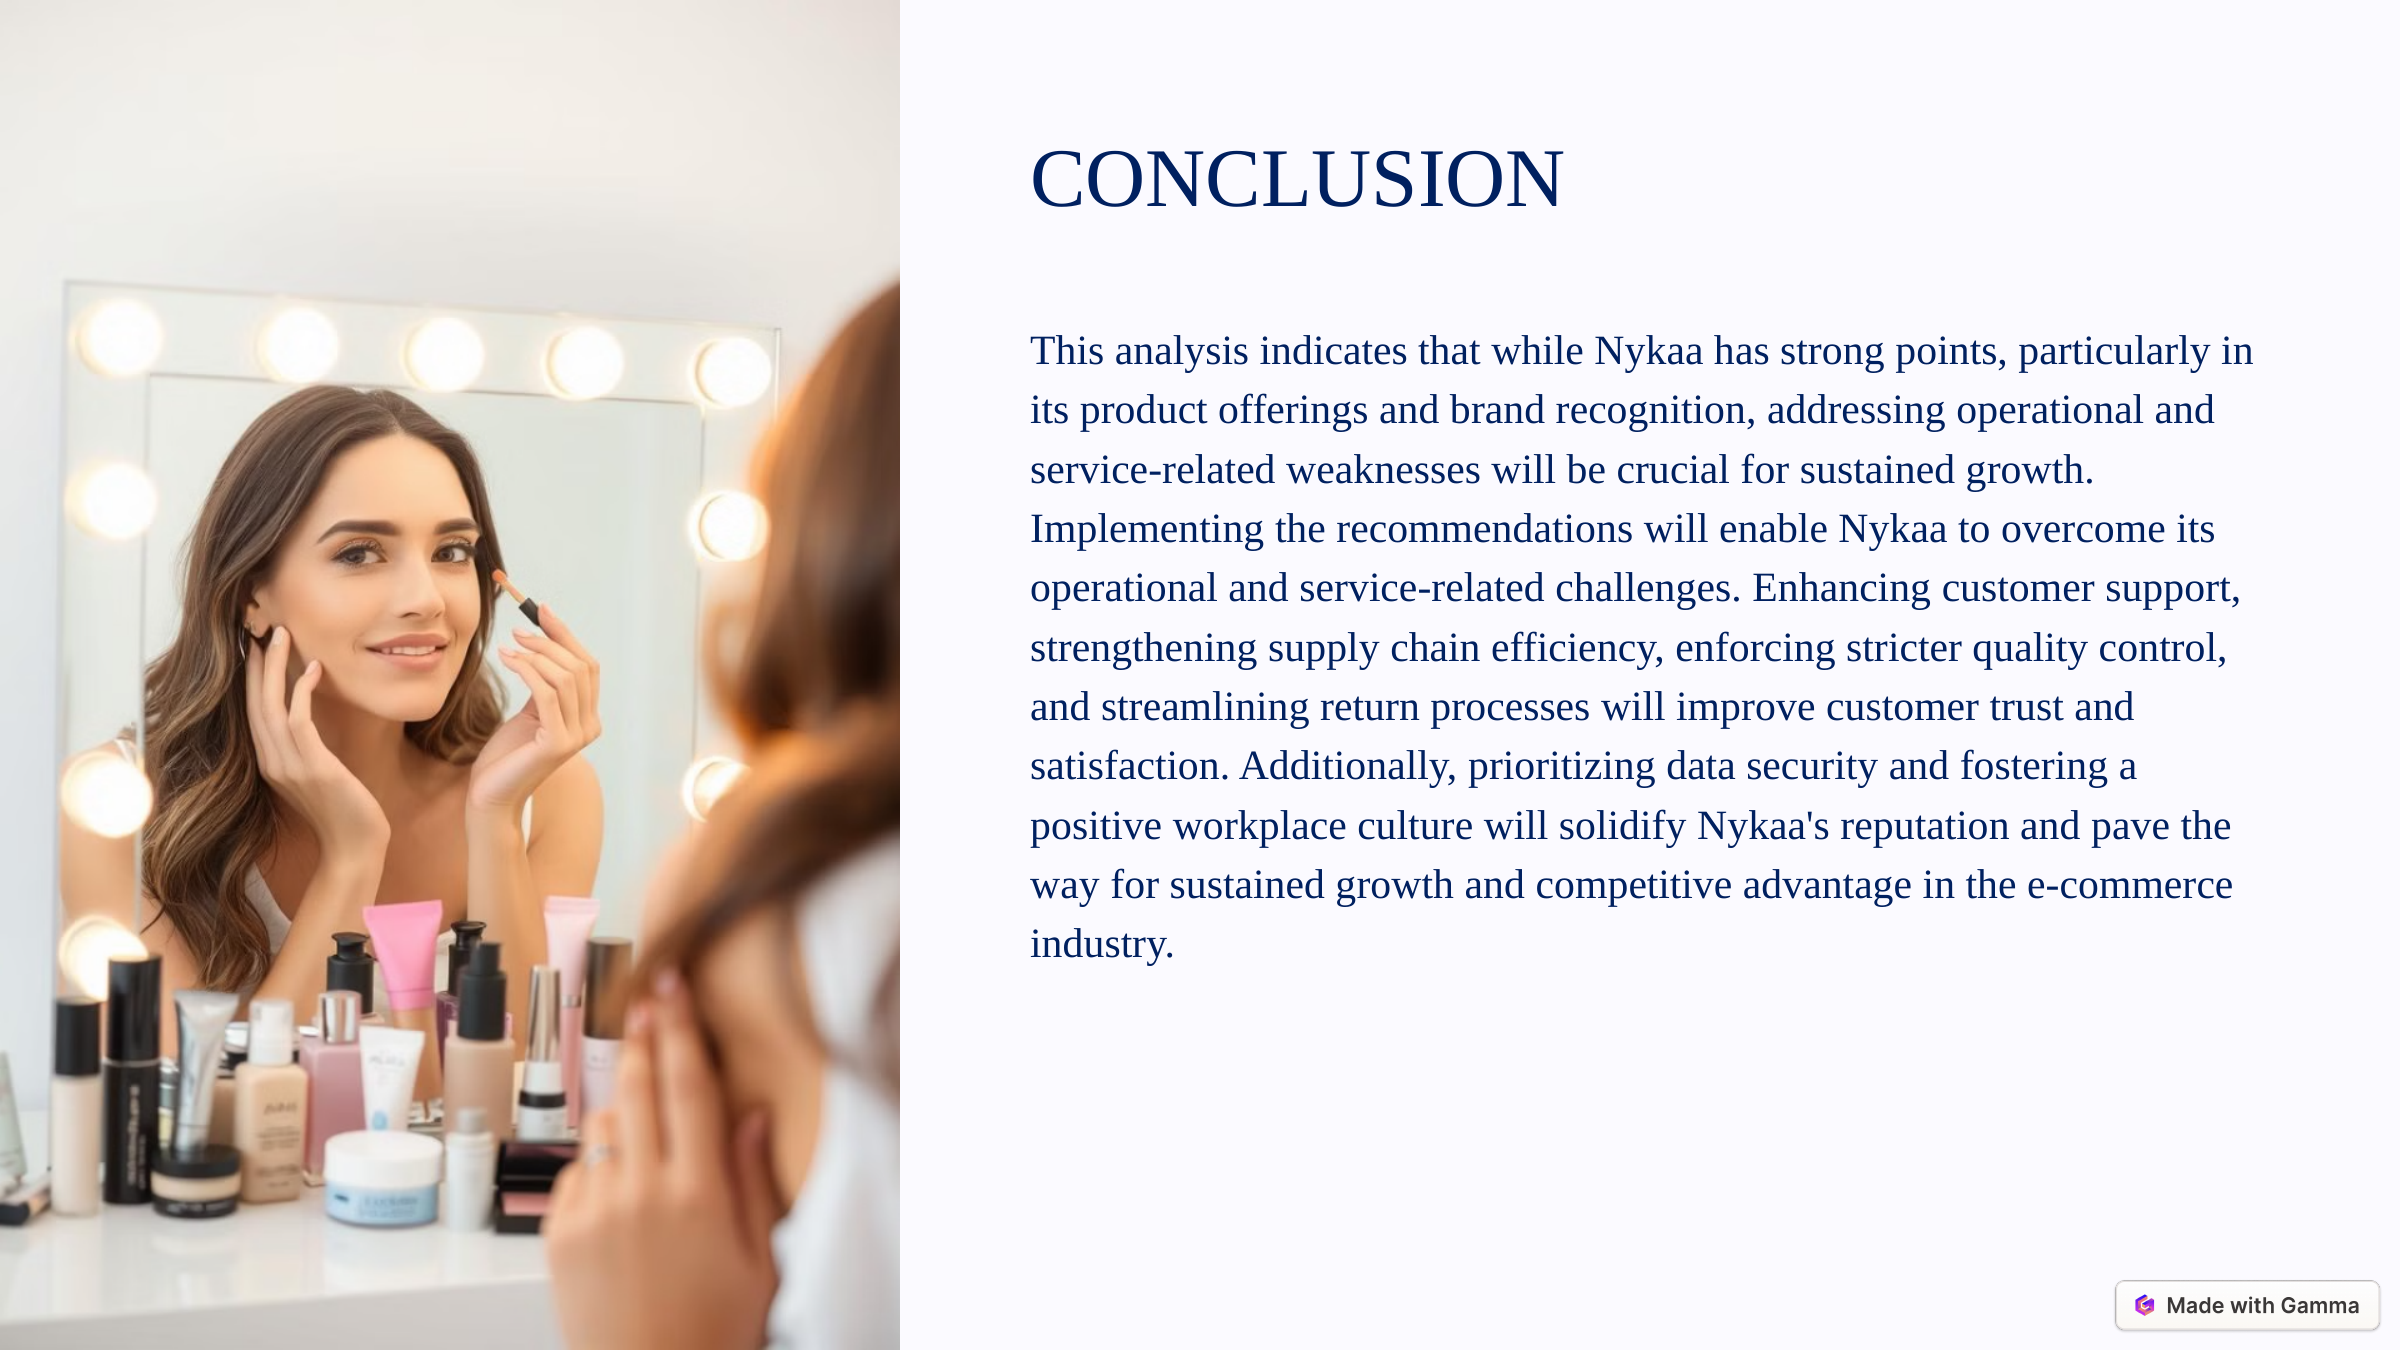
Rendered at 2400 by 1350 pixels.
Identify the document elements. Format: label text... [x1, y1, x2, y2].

text_box CONCLUSION [1030, 107, 1961, 224]
picture [0, 0, 900, 1350]
text_box This analysis indicates that while Nykaa has strong points, particularly in its product offerings and brand recognition, addressing operational and service-related weaknesses will be crucial for sustained growth. Implementing the recommendations will enable Nykaa to overcome its operational and service-related challenges. Enhancing customer support, strengthening supply chain efficiency, enforcing stricter quality control, and streamlining return processes will improve customer trust and satisfaction. Additionally, prioritizing data security and fostering a positive workplace culture will solidify Nykaa's reputation and pave the way for sustained growth and competitive advantage in the e-commerce industry. [1030, 313, 2270, 909]
picture [2106, 1271, 2389, 1339]
